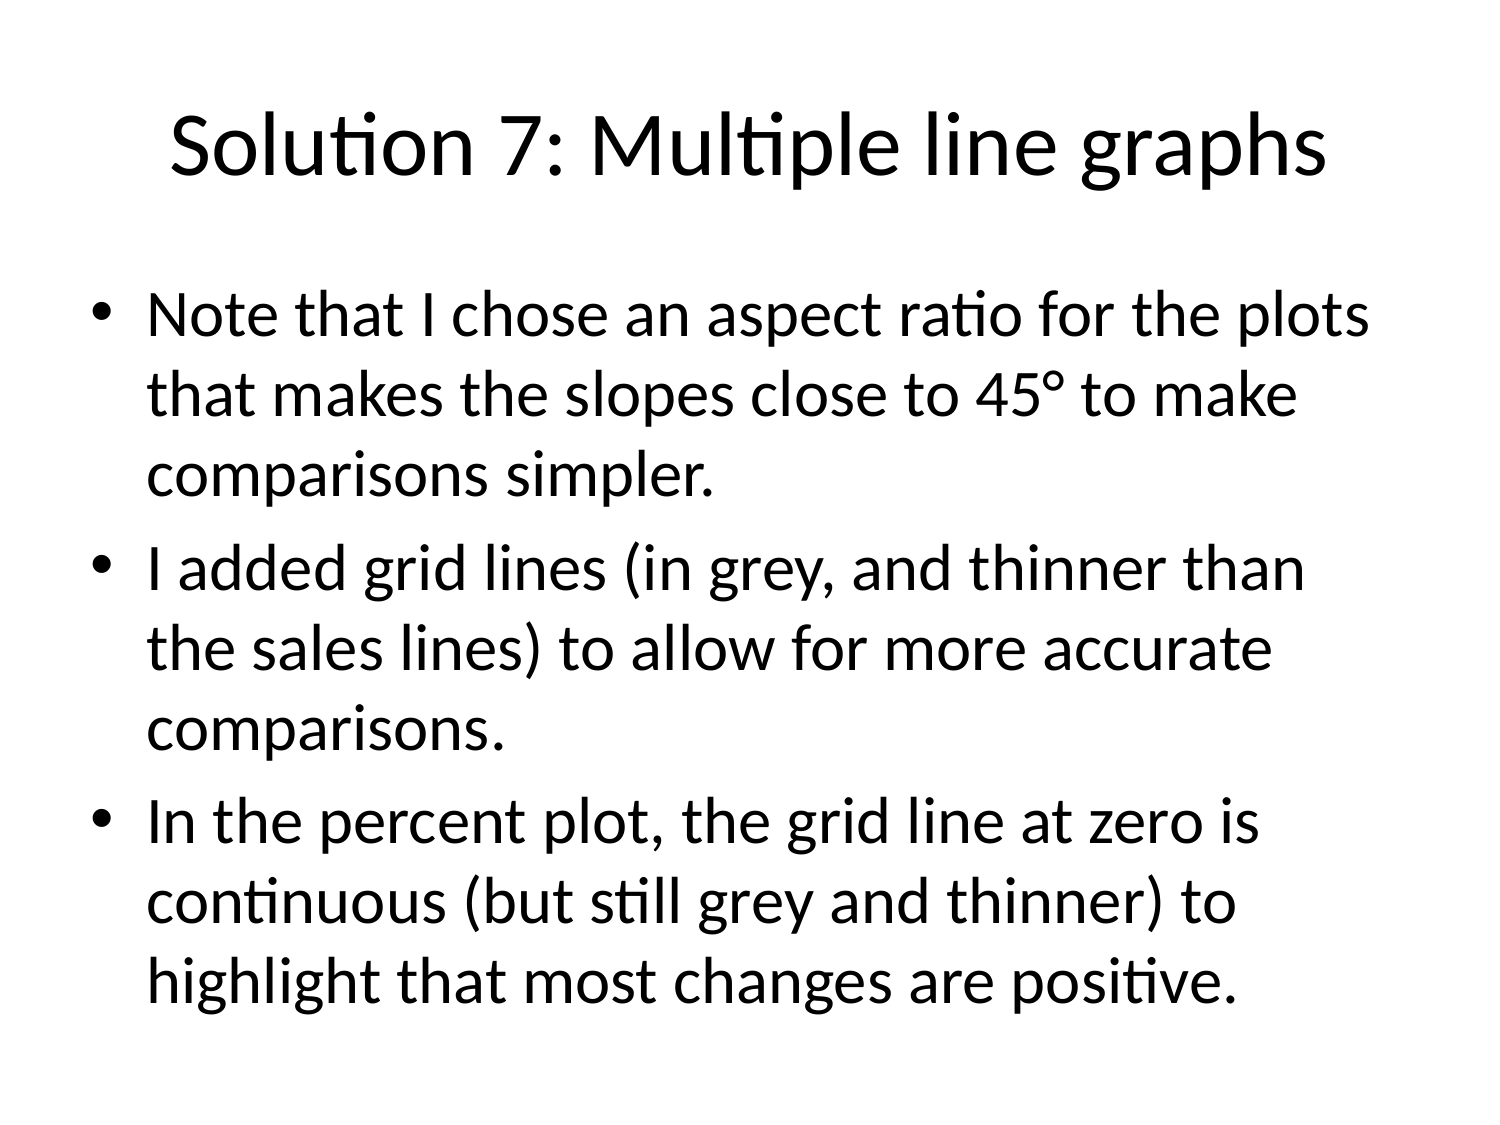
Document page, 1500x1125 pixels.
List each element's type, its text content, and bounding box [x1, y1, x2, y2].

list Note that I chose an aspect ratio for the plots that makes the slopes close to 45° to make comparisons simpler. I added grid lines (in grey, and thinner than the sales lines) to allow for more accurate comparisons. In the percent plot, the grid line at zero is continuous (but still grey and thinner) to highlight that most changes are positive. [75, 262, 1425, 1035]
title Solution 7: Multiple line graphs [75, 45, 1425, 233]
